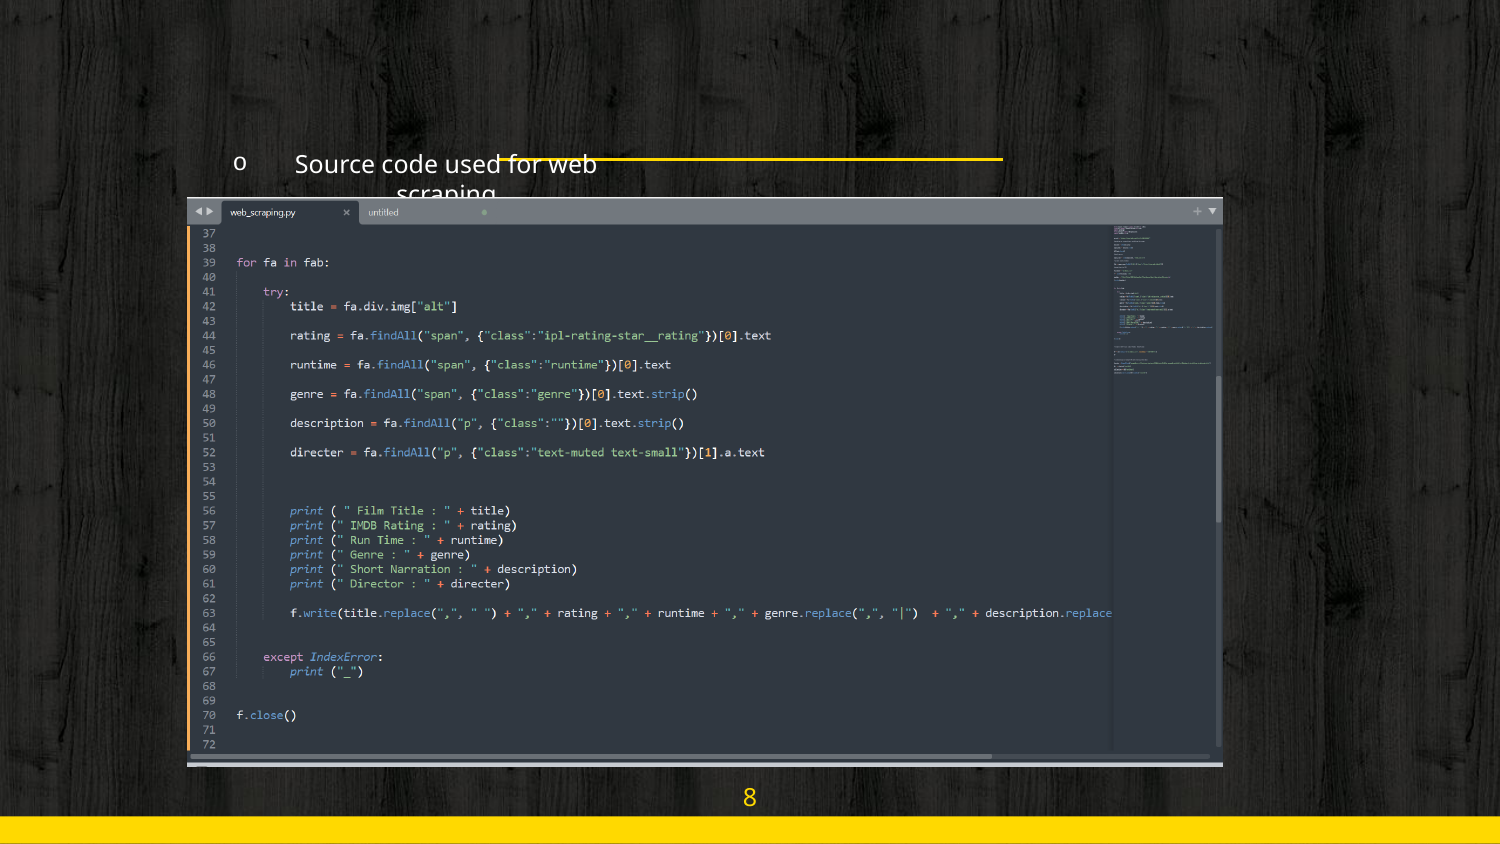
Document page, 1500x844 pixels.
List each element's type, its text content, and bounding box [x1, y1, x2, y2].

slide_number 8 [705, 774, 795, 832]
picture [0, 0, 1500, 816]
text_box Source code used for web scraping [157, 133, 662, 200]
